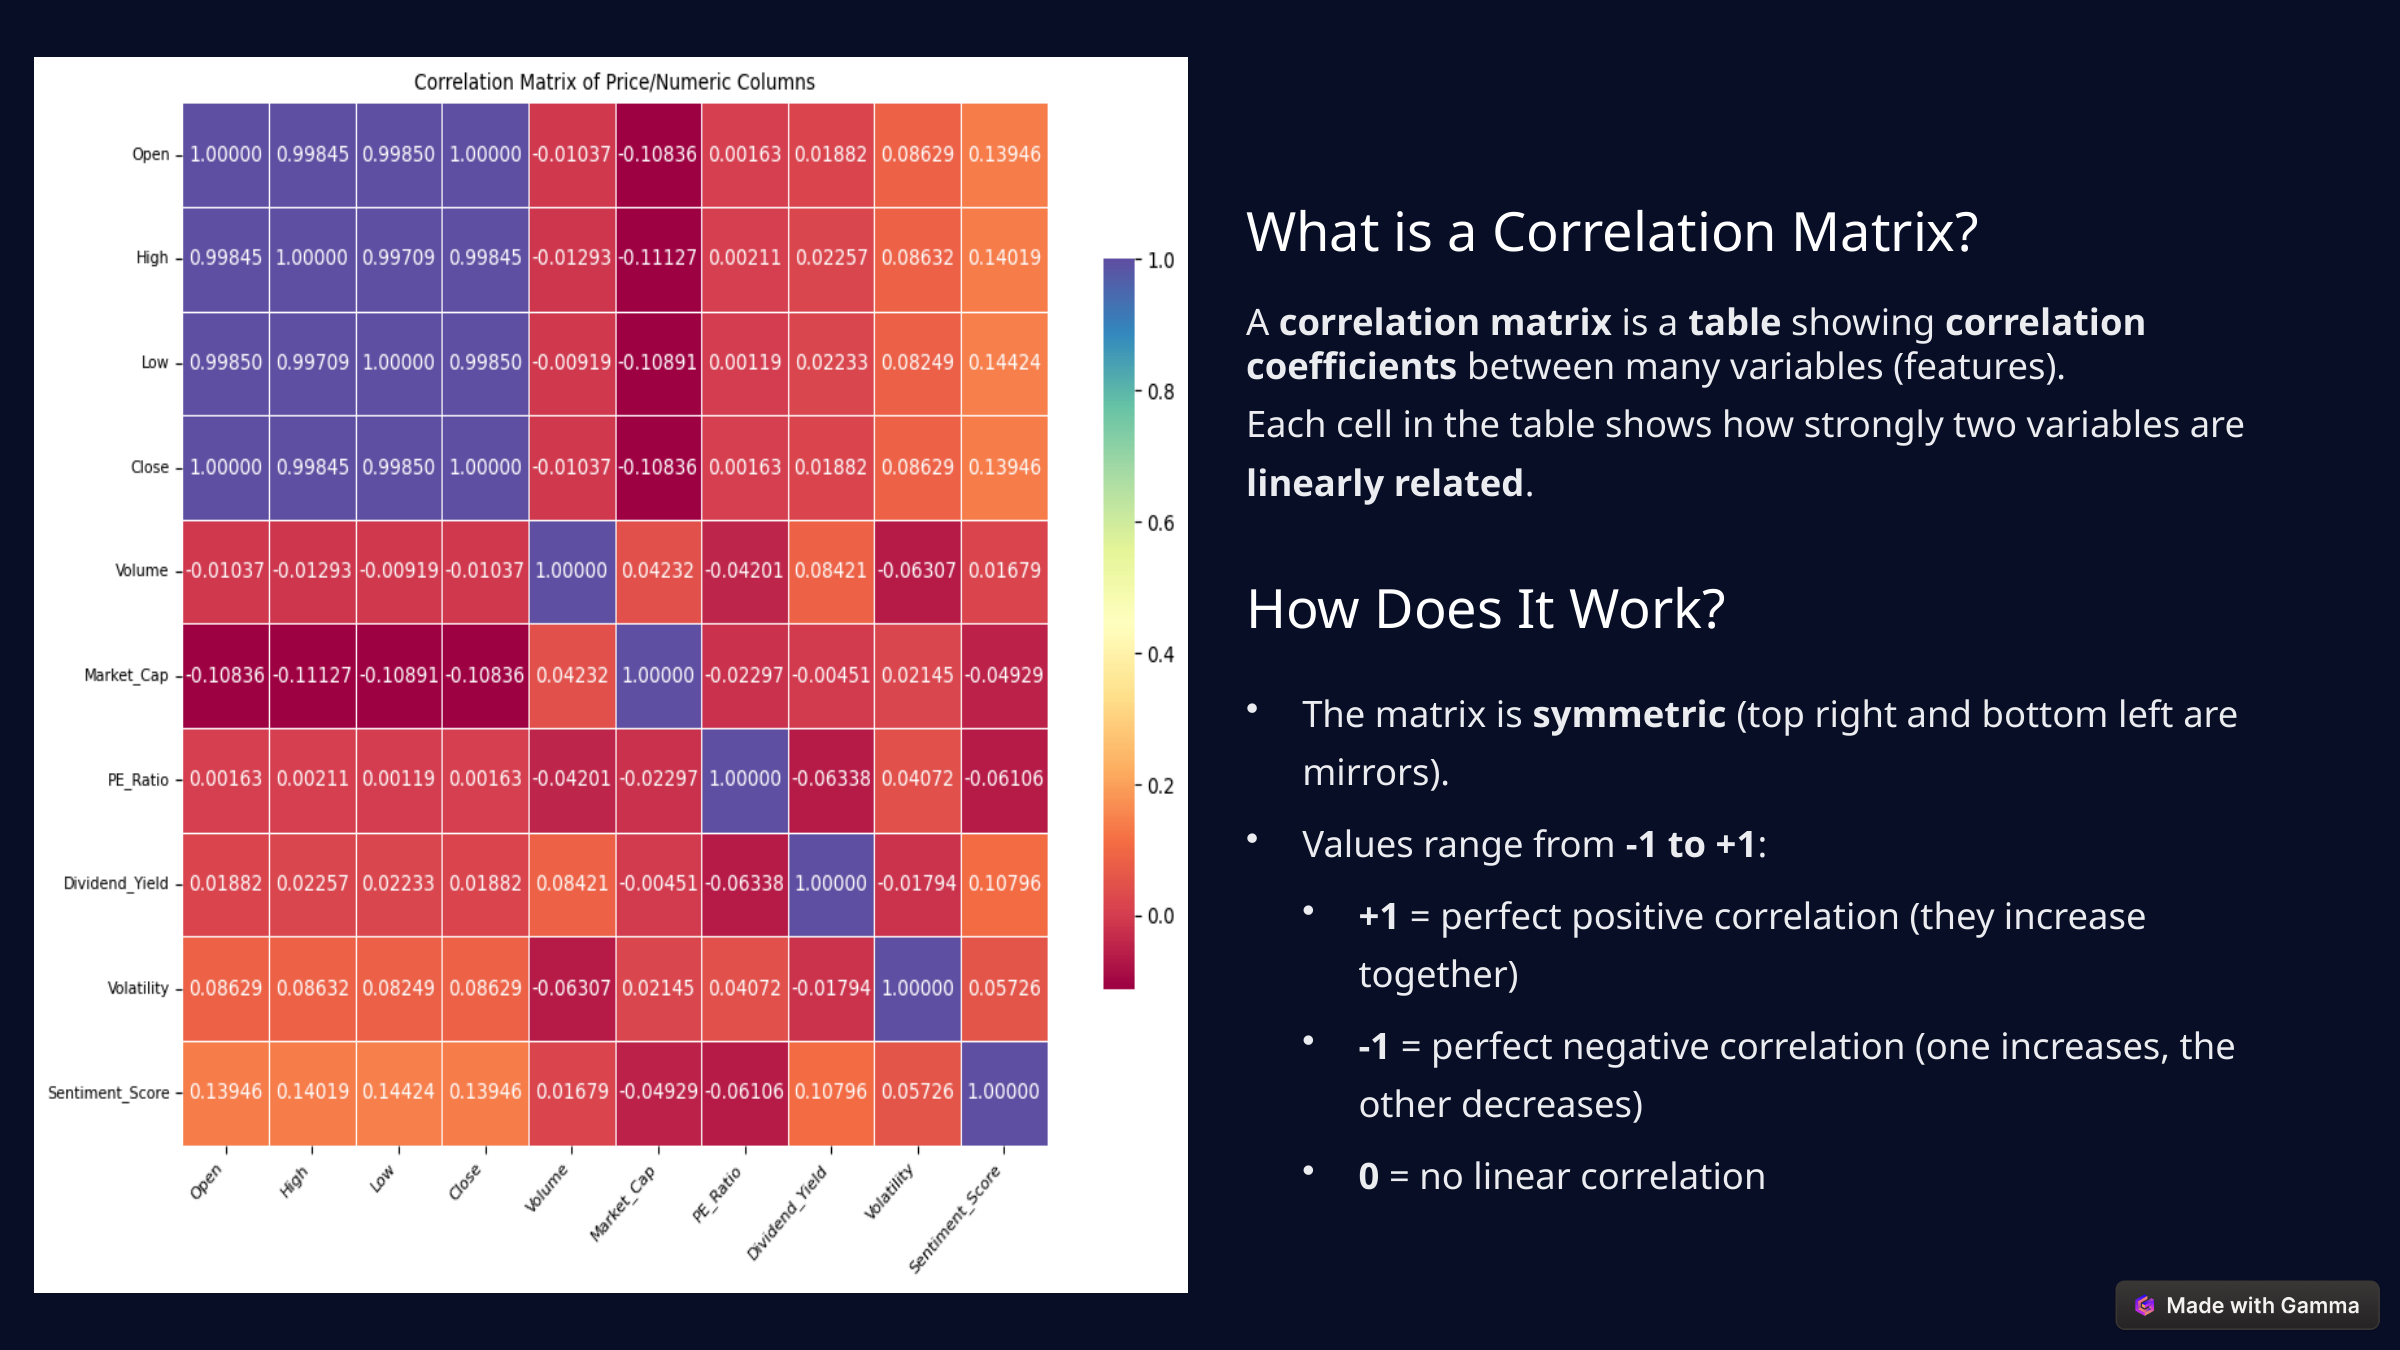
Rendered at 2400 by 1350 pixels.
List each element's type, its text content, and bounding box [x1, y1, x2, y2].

text_box Values range from -1 to +1: [1246, 806, 2273, 866]
picture [2106, 1271, 2389, 1339]
text_box The matrix is symmetric (top right and bottom left are mirrors). [1246, 676, 2273, 794]
text_box How Does It Work? [1245, 570, 1797, 640]
text_box A correlation matrix is a table showing correlation coefficients between many variables (features). Each cell in the table shows how strongly two variables are linearly related. [1246, 299, 2273, 535]
text_box -1 = perfect negative correlation (one increases, the other decreases) [1246, 1008, 2273, 1126]
picture [34, 57, 1188, 1293]
text_box +1 = perfect positive correlation (they increase together) [1246, 878, 2273, 996]
text_box What is a Correlation Matrix? [1246, 193, 2017, 263]
text_box 0 = no linear correlation [1246, 1138, 2273, 1198]
